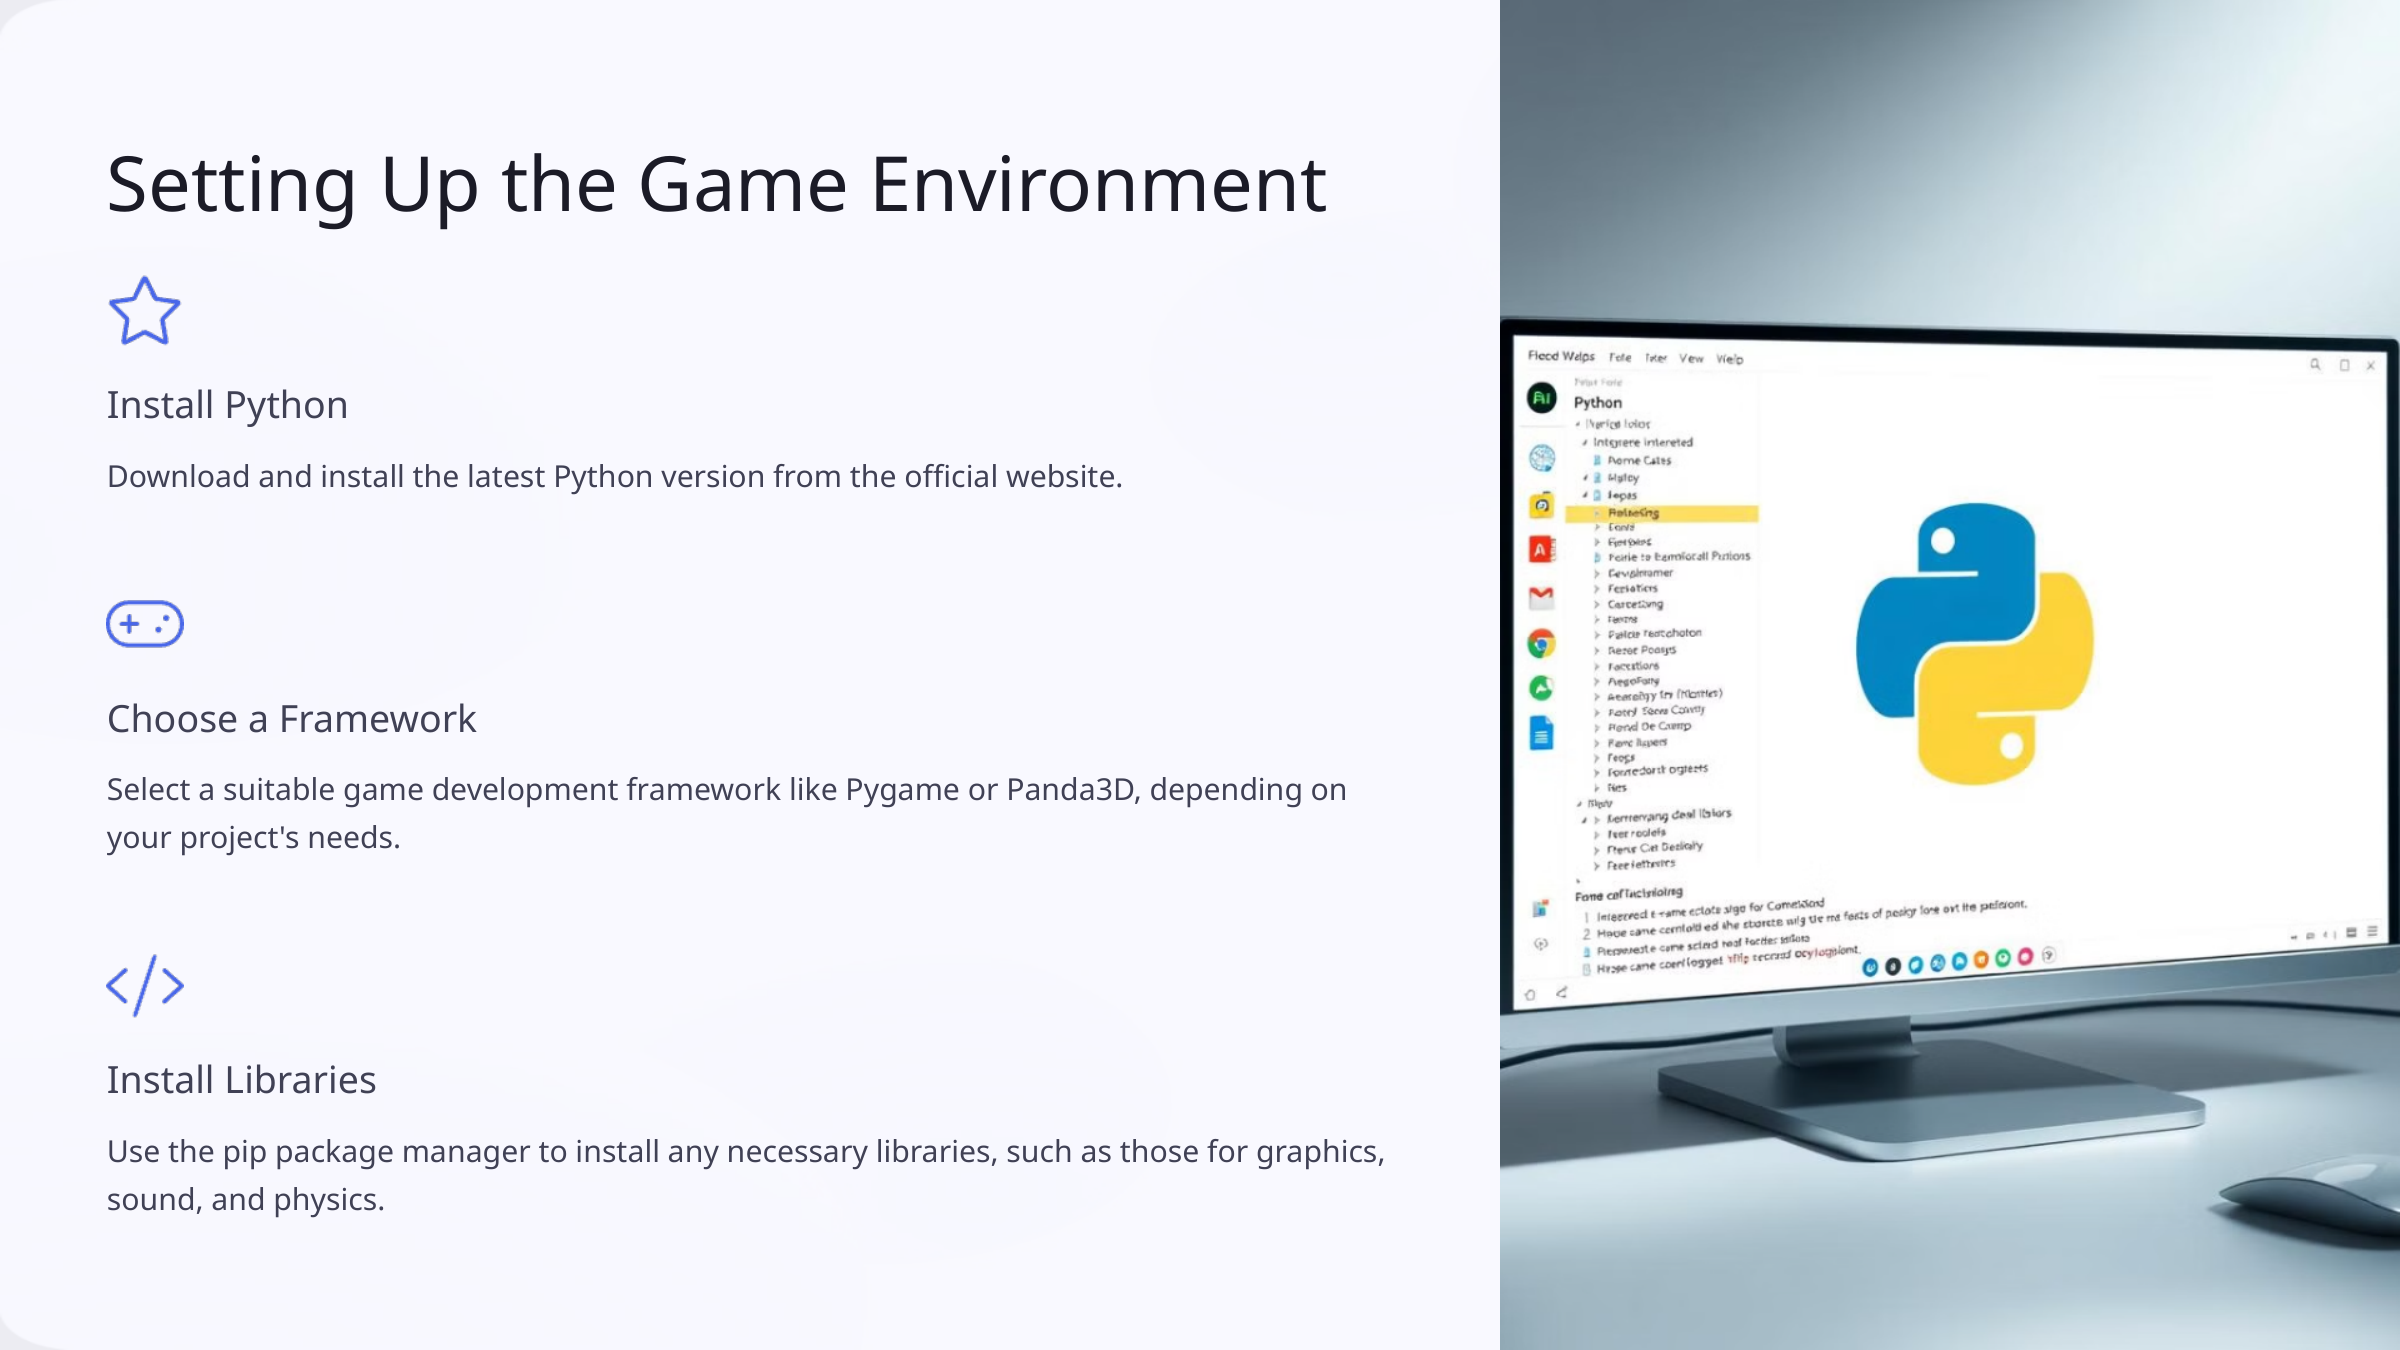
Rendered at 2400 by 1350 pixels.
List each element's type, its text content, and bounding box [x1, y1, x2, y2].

picture [106, 947, 184, 1025]
text_box Download and install the latest Python version from the official website. [106, 445, 1394, 495]
text_box Install Python [106, 379, 489, 428]
text_box Choose a Framework [106, 692, 489, 741]
text_box Use the pip package manager to install any necessary libraries, such as those for graphics, sound, and physics. [106, 1120, 1394, 1219]
picture [1499, 0, 2400, 1350]
picture [106, 272, 184, 349]
text_box Select a suitable game development framework like Pygame or Panda3D, depending on your project's needs. [106, 758, 1394, 857]
text_box Setting Up the Game Environment [106, 131, 1334, 227]
picture [106, 585, 184, 663]
text_box Install Libraries [106, 1054, 489, 1103]
